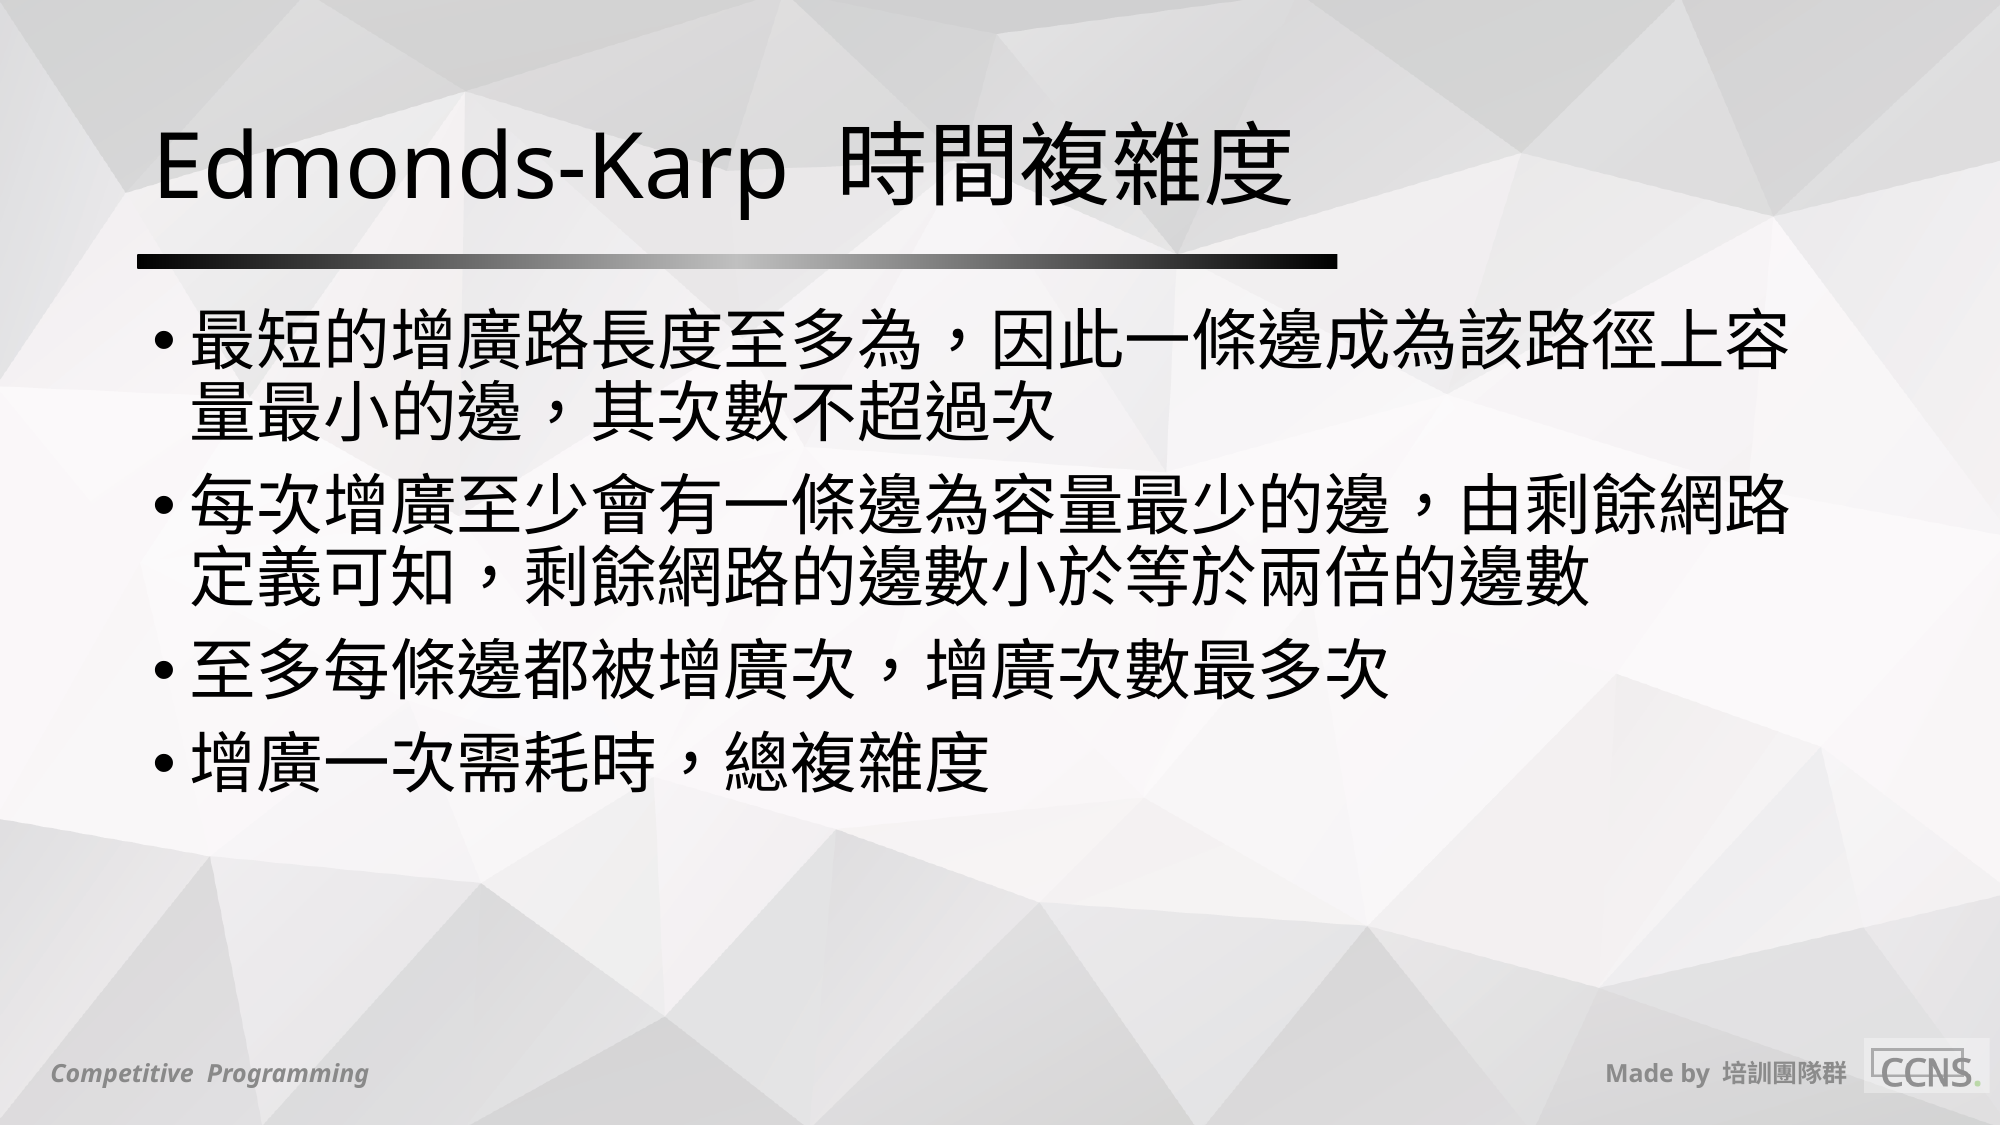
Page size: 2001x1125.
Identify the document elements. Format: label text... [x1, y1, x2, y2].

picture [0, 0, 2000, 1125]
title Edmonds-Karp 時間複雜度 [137, 59, 1863, 278]
